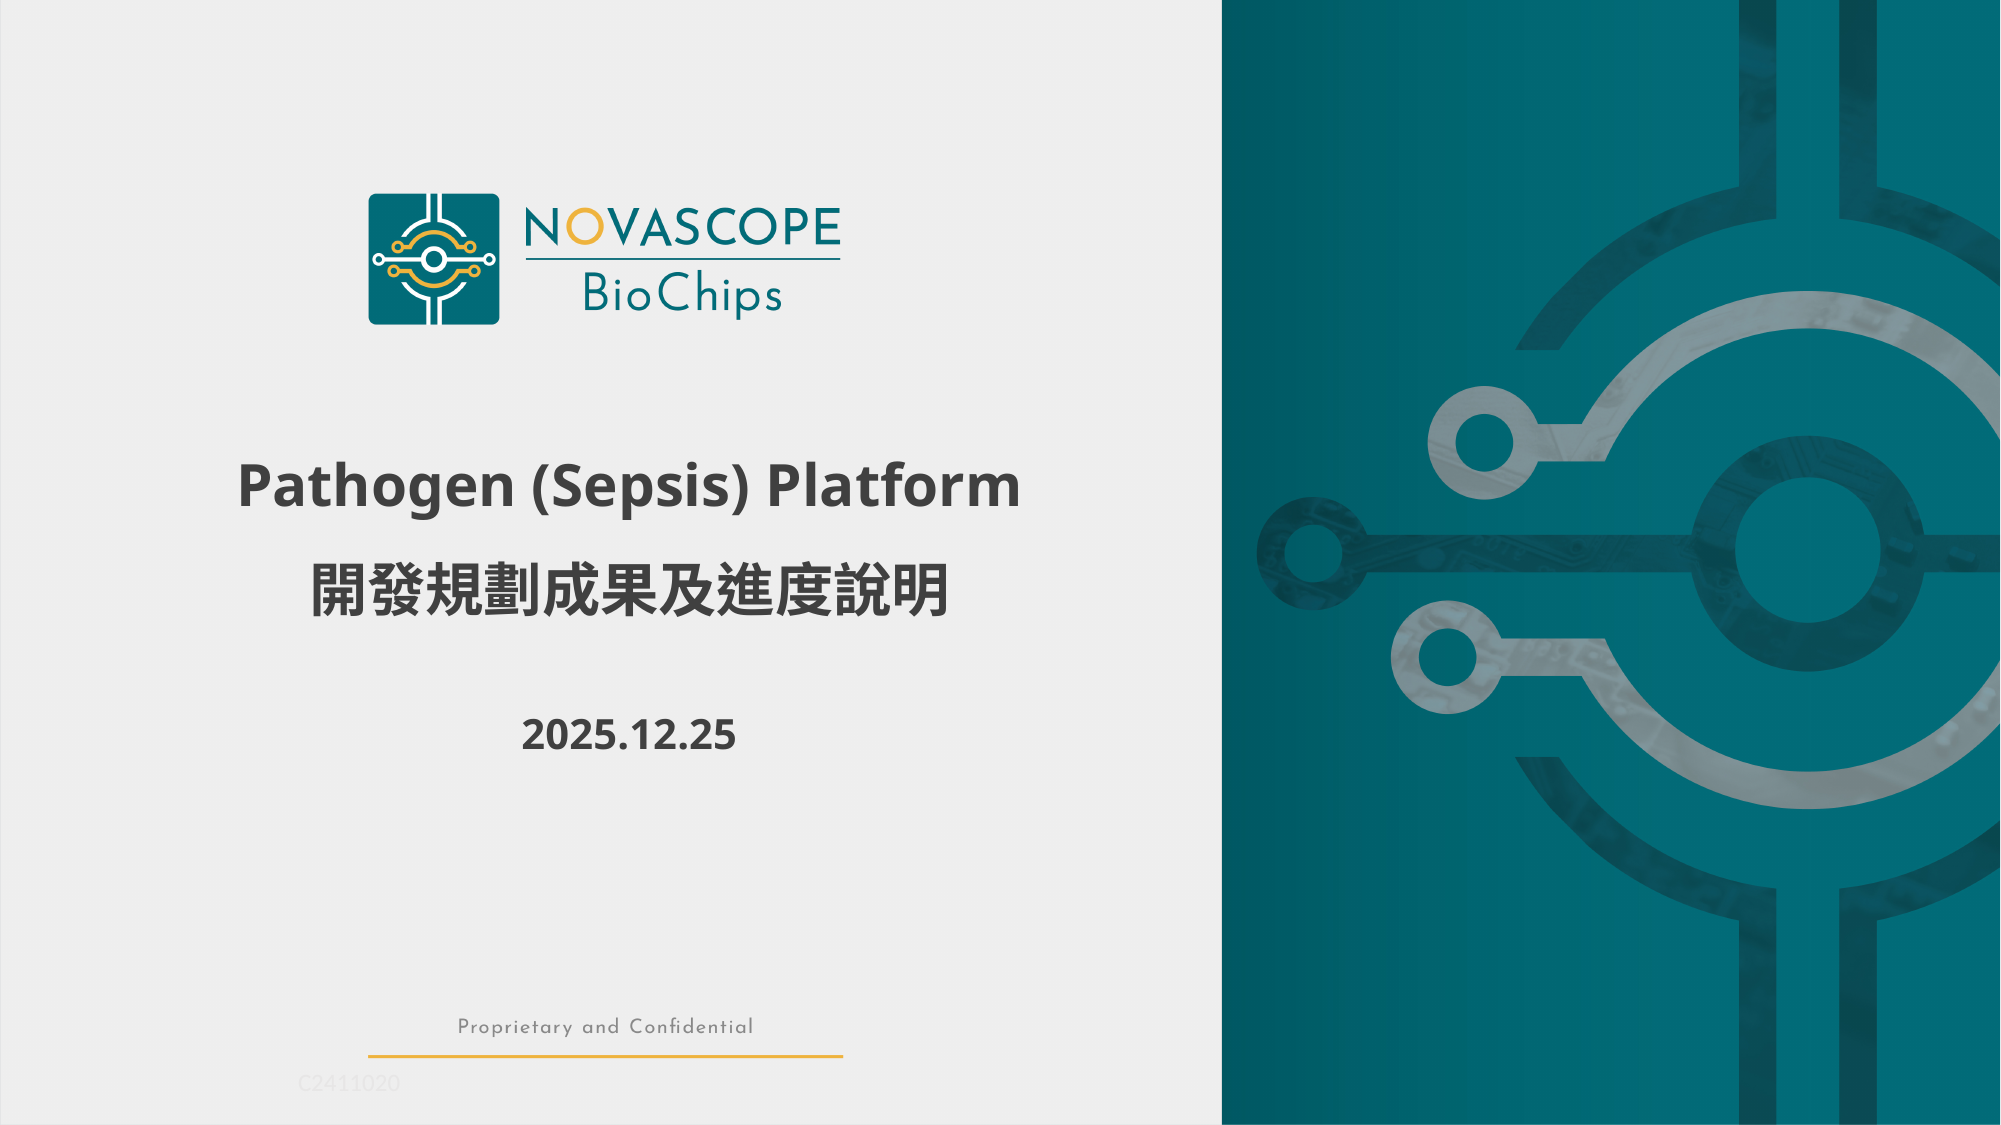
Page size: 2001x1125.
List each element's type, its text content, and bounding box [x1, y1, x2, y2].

picture [0, 0, 2001, 1125]
text_box Pathogen (Sepsis) Platform 開發規劃成果及進度說明 2025.12.25 [113, 388, 1146, 784]
